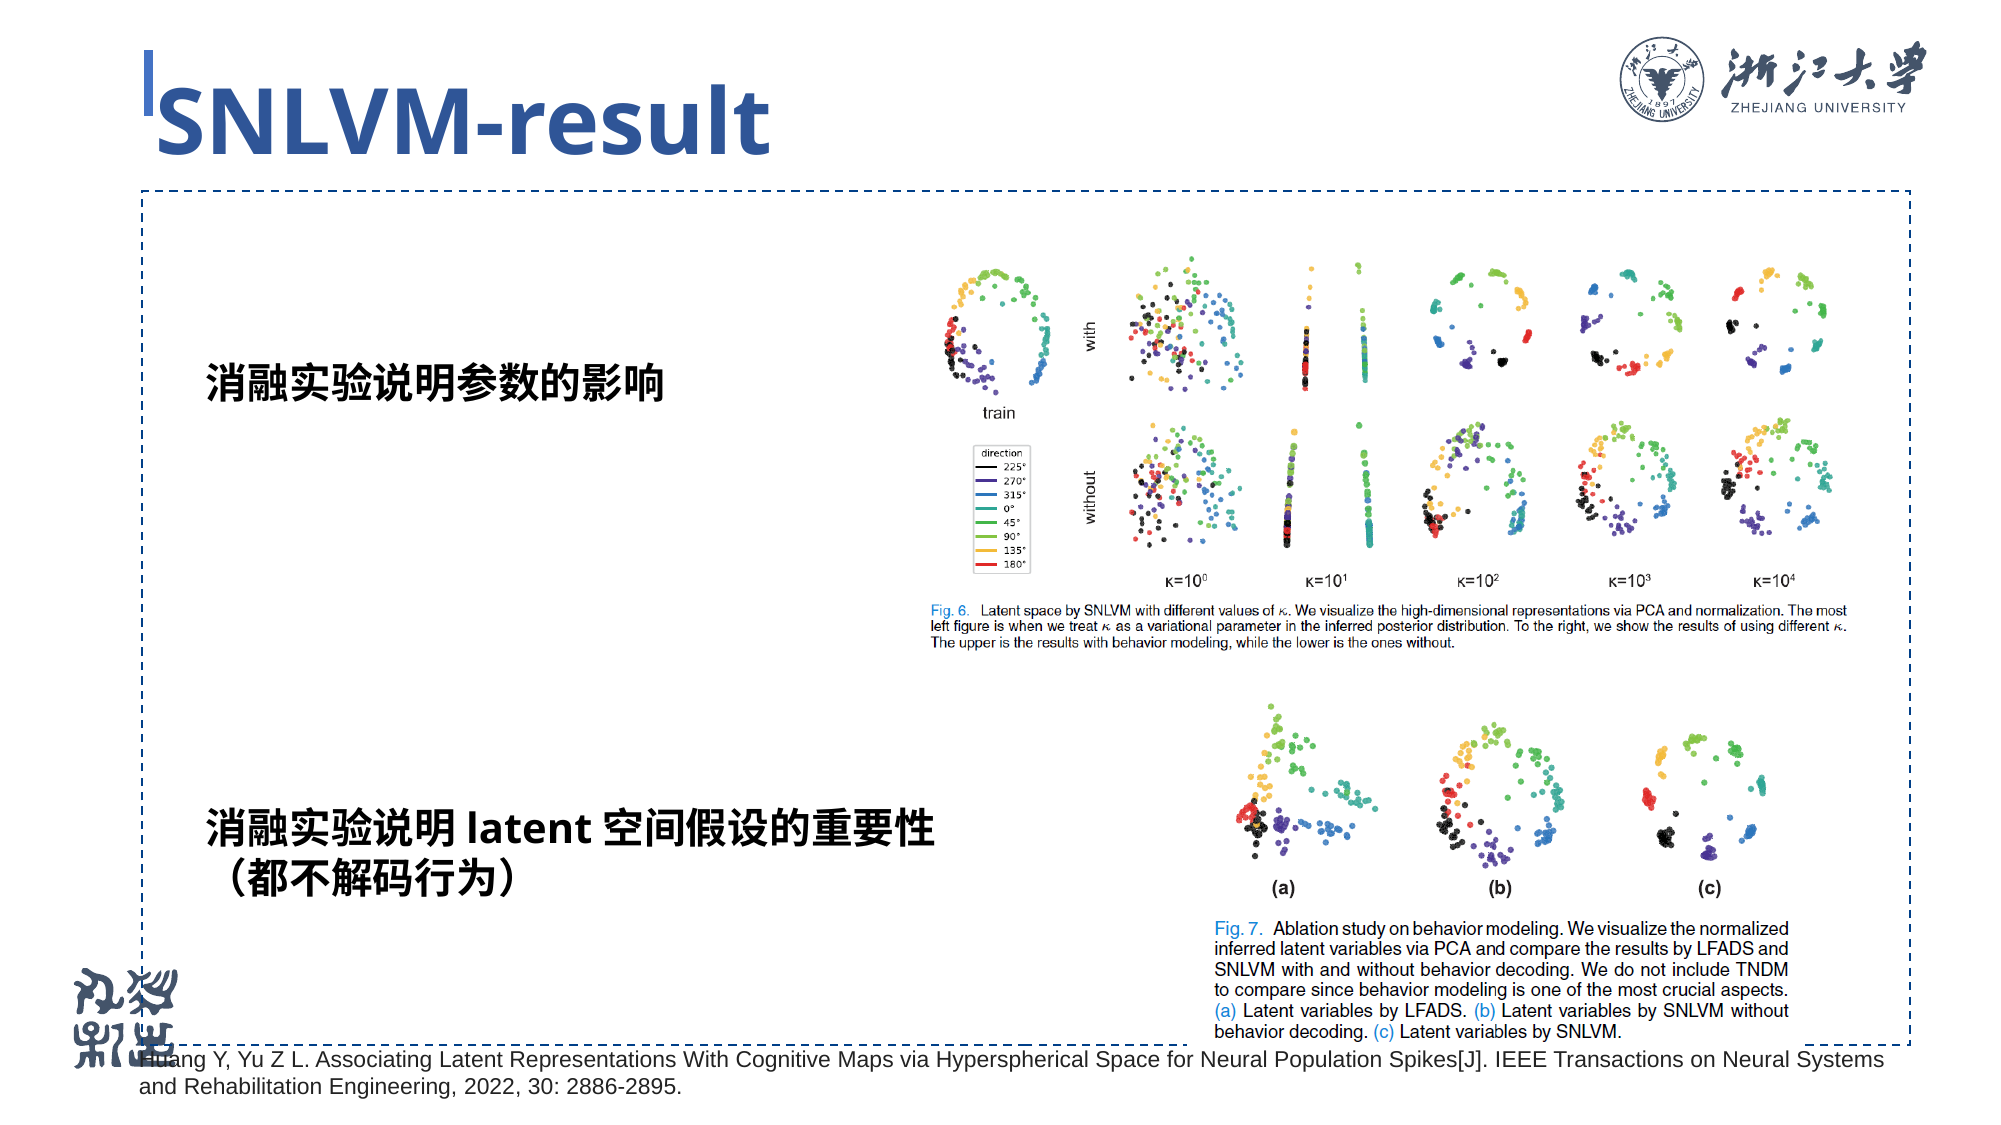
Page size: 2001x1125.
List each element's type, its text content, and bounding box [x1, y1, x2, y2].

picture [885, 217, 1886, 1050]
text_box [158, 207, 659, 1034]
text_box 消融实验说明latent空间假设的重要性（都不解码行为） [190, 794, 974, 910]
text_box Huang Y, Yu Z L. Associating Latent Representations With Cognitive Maps via Hyperspherical Space for Neural Population Spikes[J]. IEEE Transactions on Neural Systems and Rehabilitation Engineering, 2022, 30: 2886-2895. [124, 1036, 1926, 1107]
text_box [141, 190, 1911, 1036]
text_box [360, 195, 1915, 930]
text_box 消融实验说明参数的影响 [190, 349, 885, 415]
text_box SNLVM-result [139, 65, 1631, 184]
